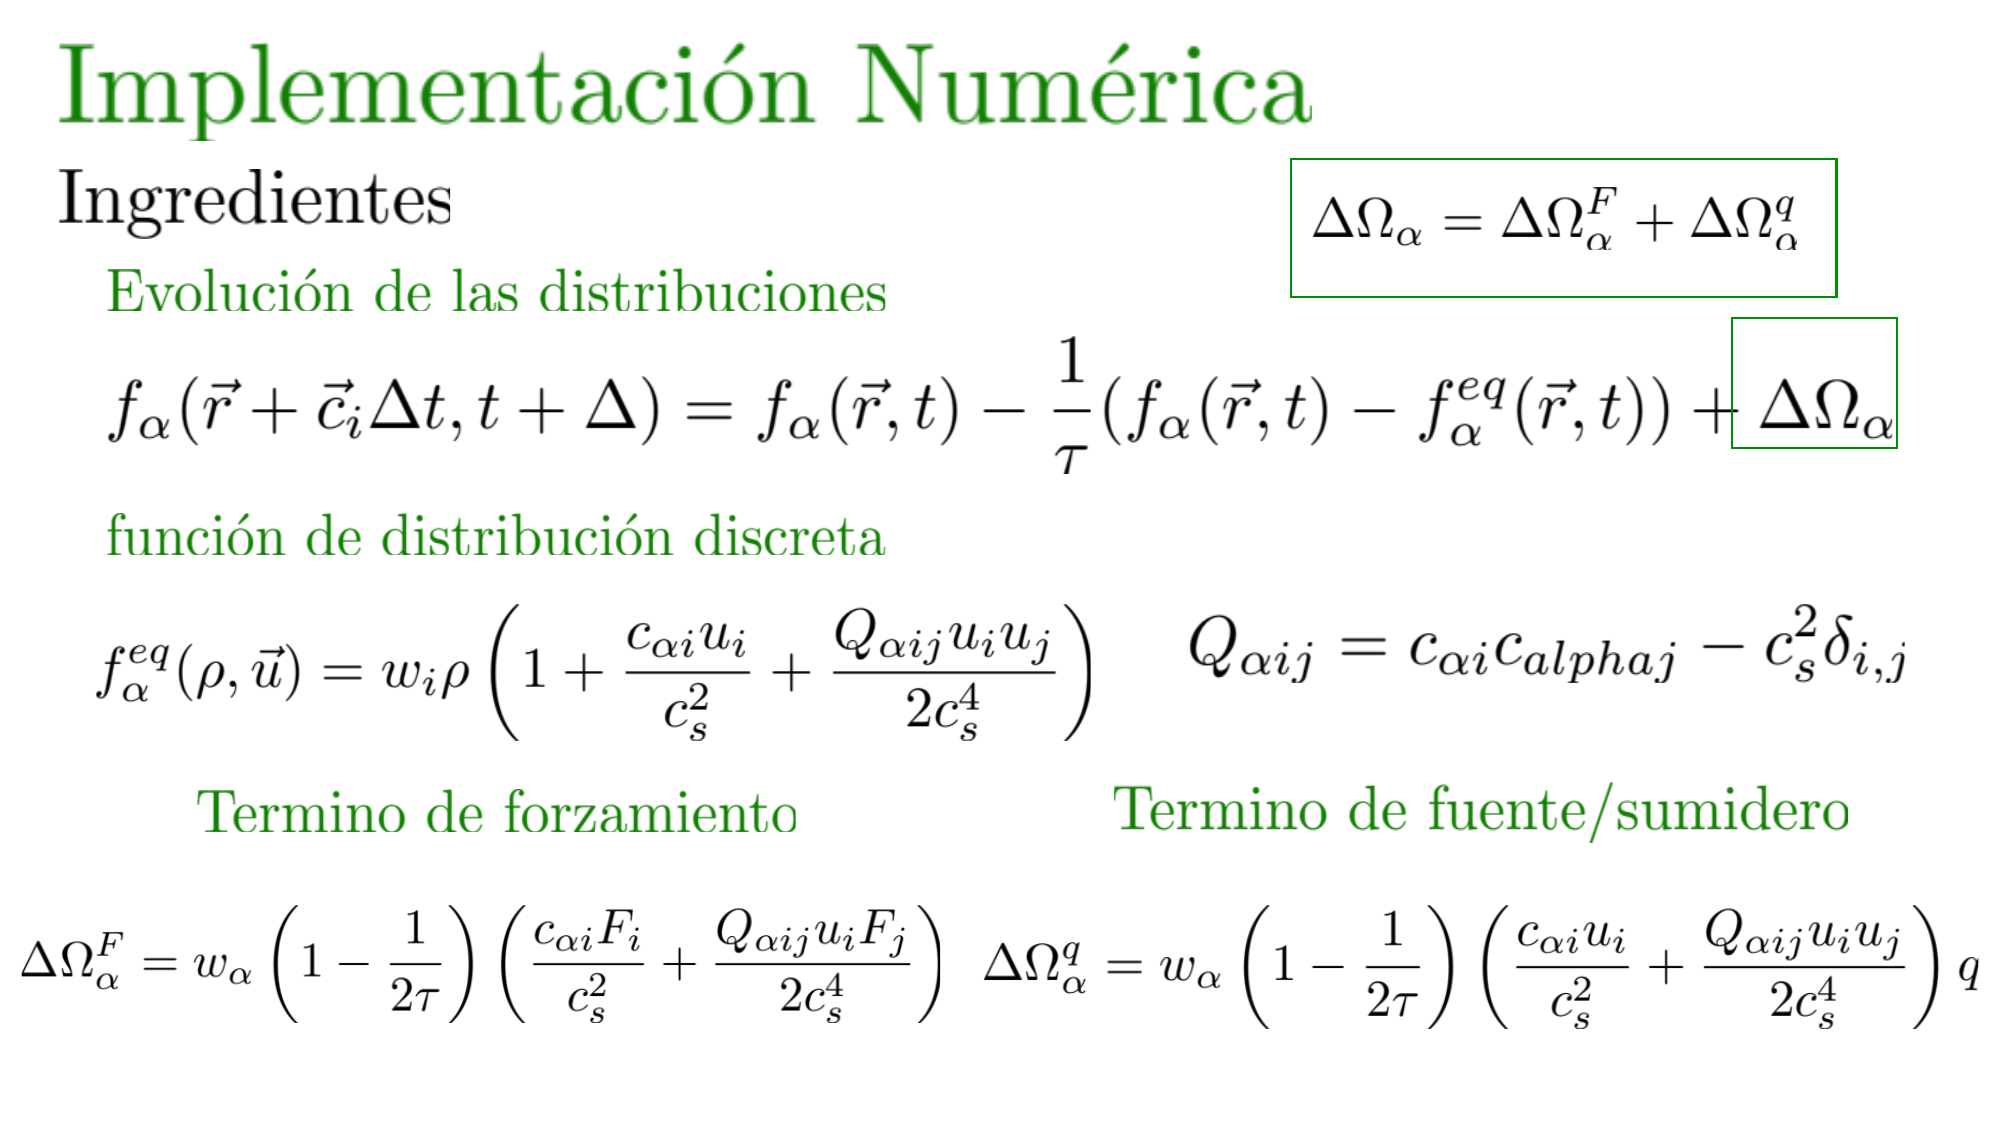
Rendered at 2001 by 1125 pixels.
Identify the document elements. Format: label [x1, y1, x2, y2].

picture [983, 904, 1979, 1029]
picture [197, 789, 796, 832]
picture [107, 268, 886, 311]
picture [107, 335, 1893, 474]
picture [58, 40, 1313, 141]
text_box [1731, 317, 1898, 449]
text_box [1291, 158, 1837, 297]
picture [107, 513, 886, 555]
picture [21, 904, 941, 1023]
picture [95, 603, 1091, 741]
picture [1113, 782, 1849, 843]
picture [1189, 603, 1905, 683]
picture [58, 169, 451, 239]
